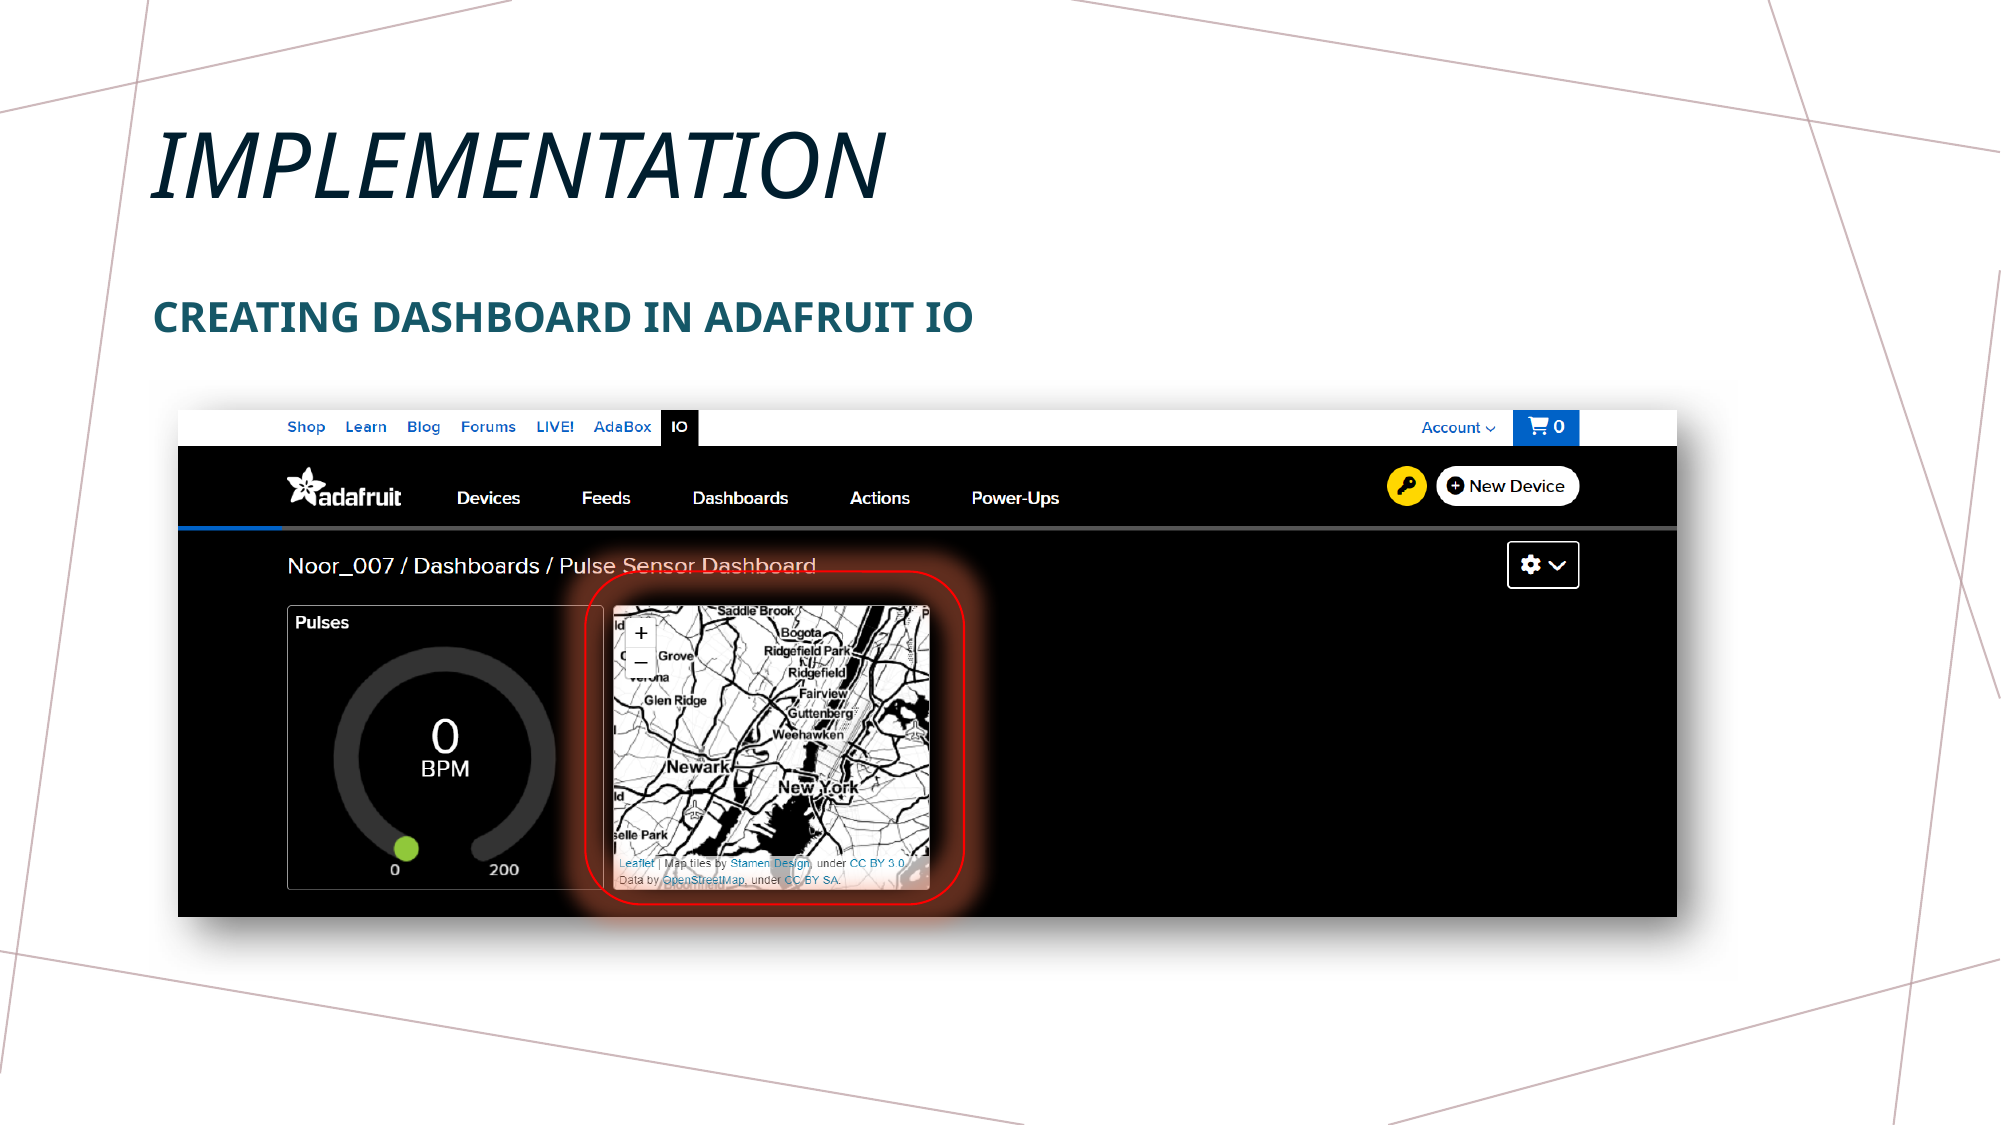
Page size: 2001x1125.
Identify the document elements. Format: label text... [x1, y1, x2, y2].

list Creating Dashboard in adafruit io [137, 248, 1034, 384]
title implementation [137, 59, 1863, 278]
picture [178, 410, 1677, 917]
